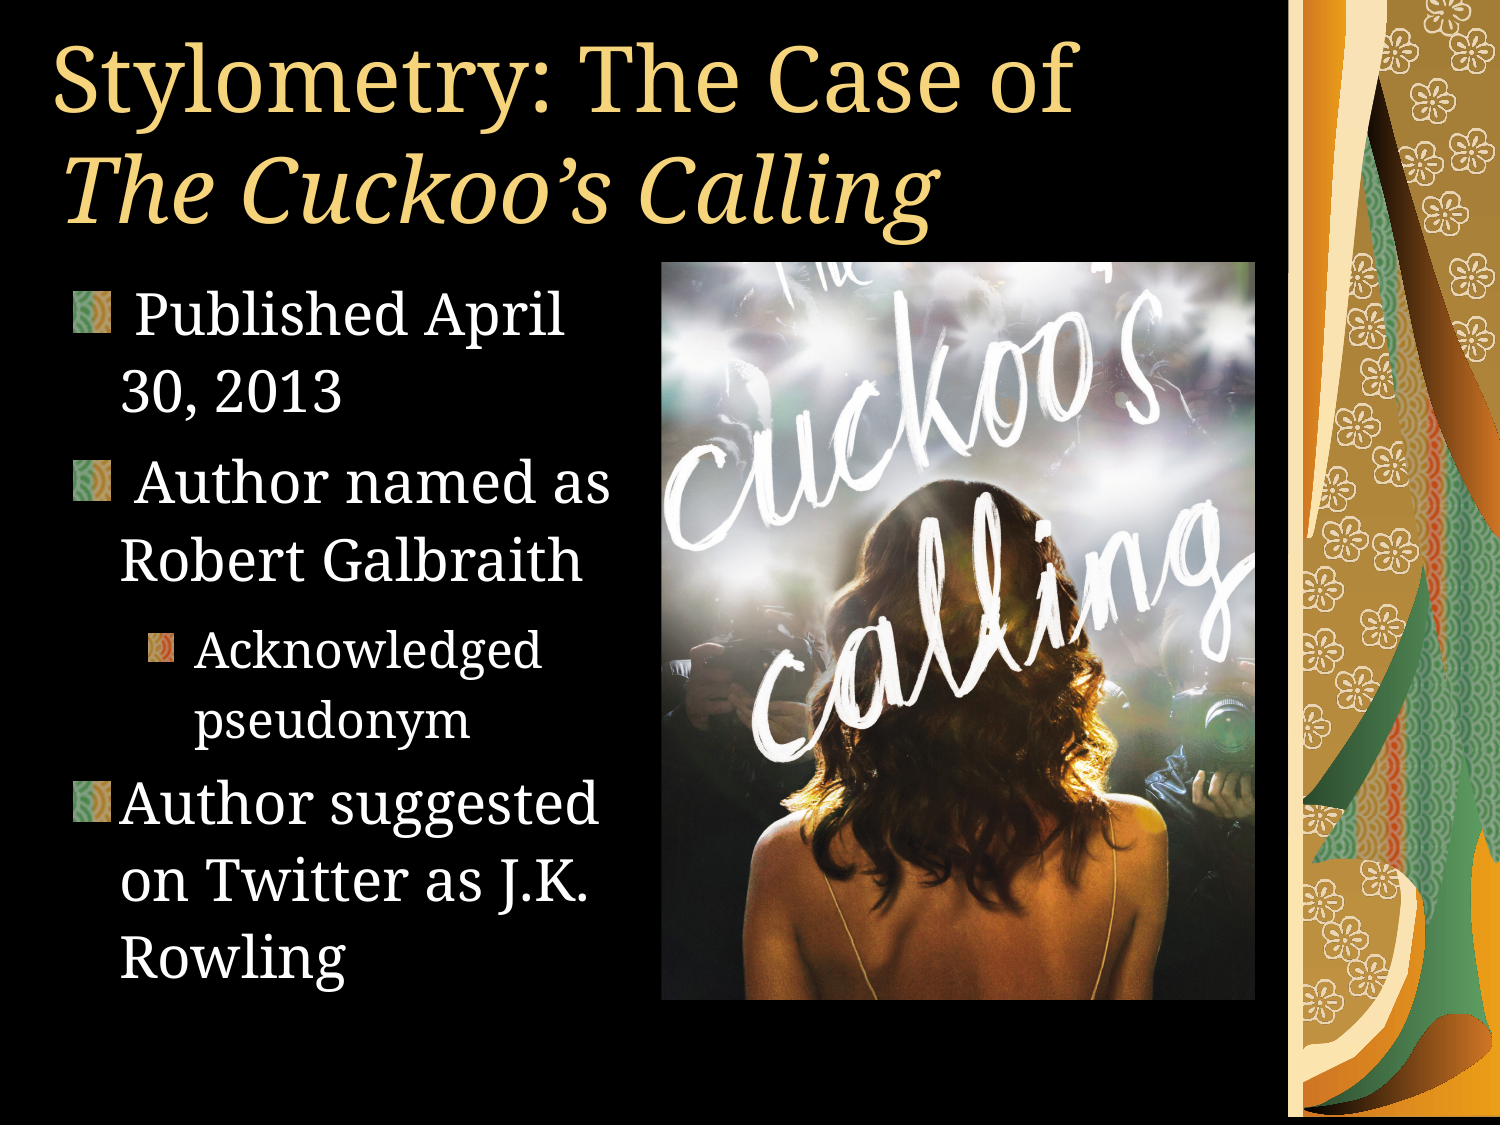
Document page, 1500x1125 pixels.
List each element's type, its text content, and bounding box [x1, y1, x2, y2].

picture [1422, 191, 1472, 239]
picture [1303, 704, 1334, 752]
picture [1303, 879, 1393, 1027]
picture [1303, 628, 1384, 715]
picture [1397, 141, 1447, 189]
picture [73, 781, 111, 822]
list Published April 30, 2013 Author named as Robert Galbraith Acknowledged pseudonym Author suggested on Twitter as J.K. Rowling [42, 261, 637, 1001]
picture [1303, 791, 1311, 798]
picture [1360, 604, 1409, 652]
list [661, 261, 1256, 1001]
picture [1303, 134, 1500, 928]
picture [1449, 316, 1498, 365]
picture [73, 460, 111, 501]
picture [1379, 28, 1422, 77]
picture [1449, 128, 1498, 177]
title Stylometry: The Case of The Cuckoo’s Calling [35, 36, 1263, 225]
picture [148, 633, 174, 662]
picture [1449, 253, 1498, 302]
picture [1449, 28, 1498, 77]
picture [1318, 466, 1359, 515]
picture [73, 291, 111, 333]
picture [1303, 566, 1347, 615]
picture [1410, 78, 1459, 127]
